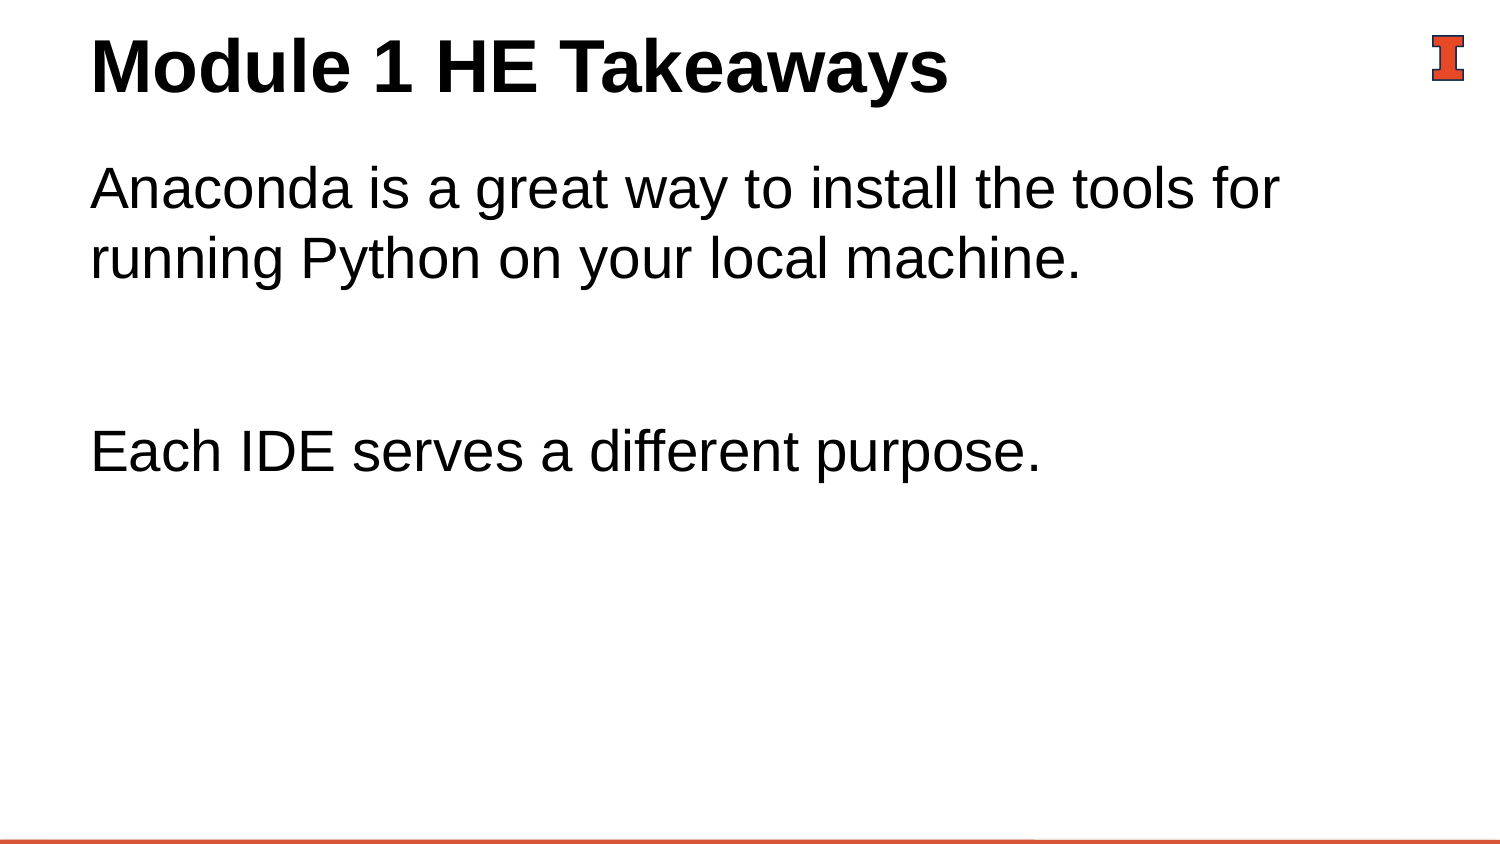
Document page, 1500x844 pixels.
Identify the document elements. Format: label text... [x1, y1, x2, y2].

title Module 1 HE Takeaways [75, 10, 1404, 128]
list Anaconda is a great way to install the tools for running Python on your local machine. Each IDE serves a different purpose. [75, 128, 1404, 796]
picture [1432, 35, 1464, 81]
